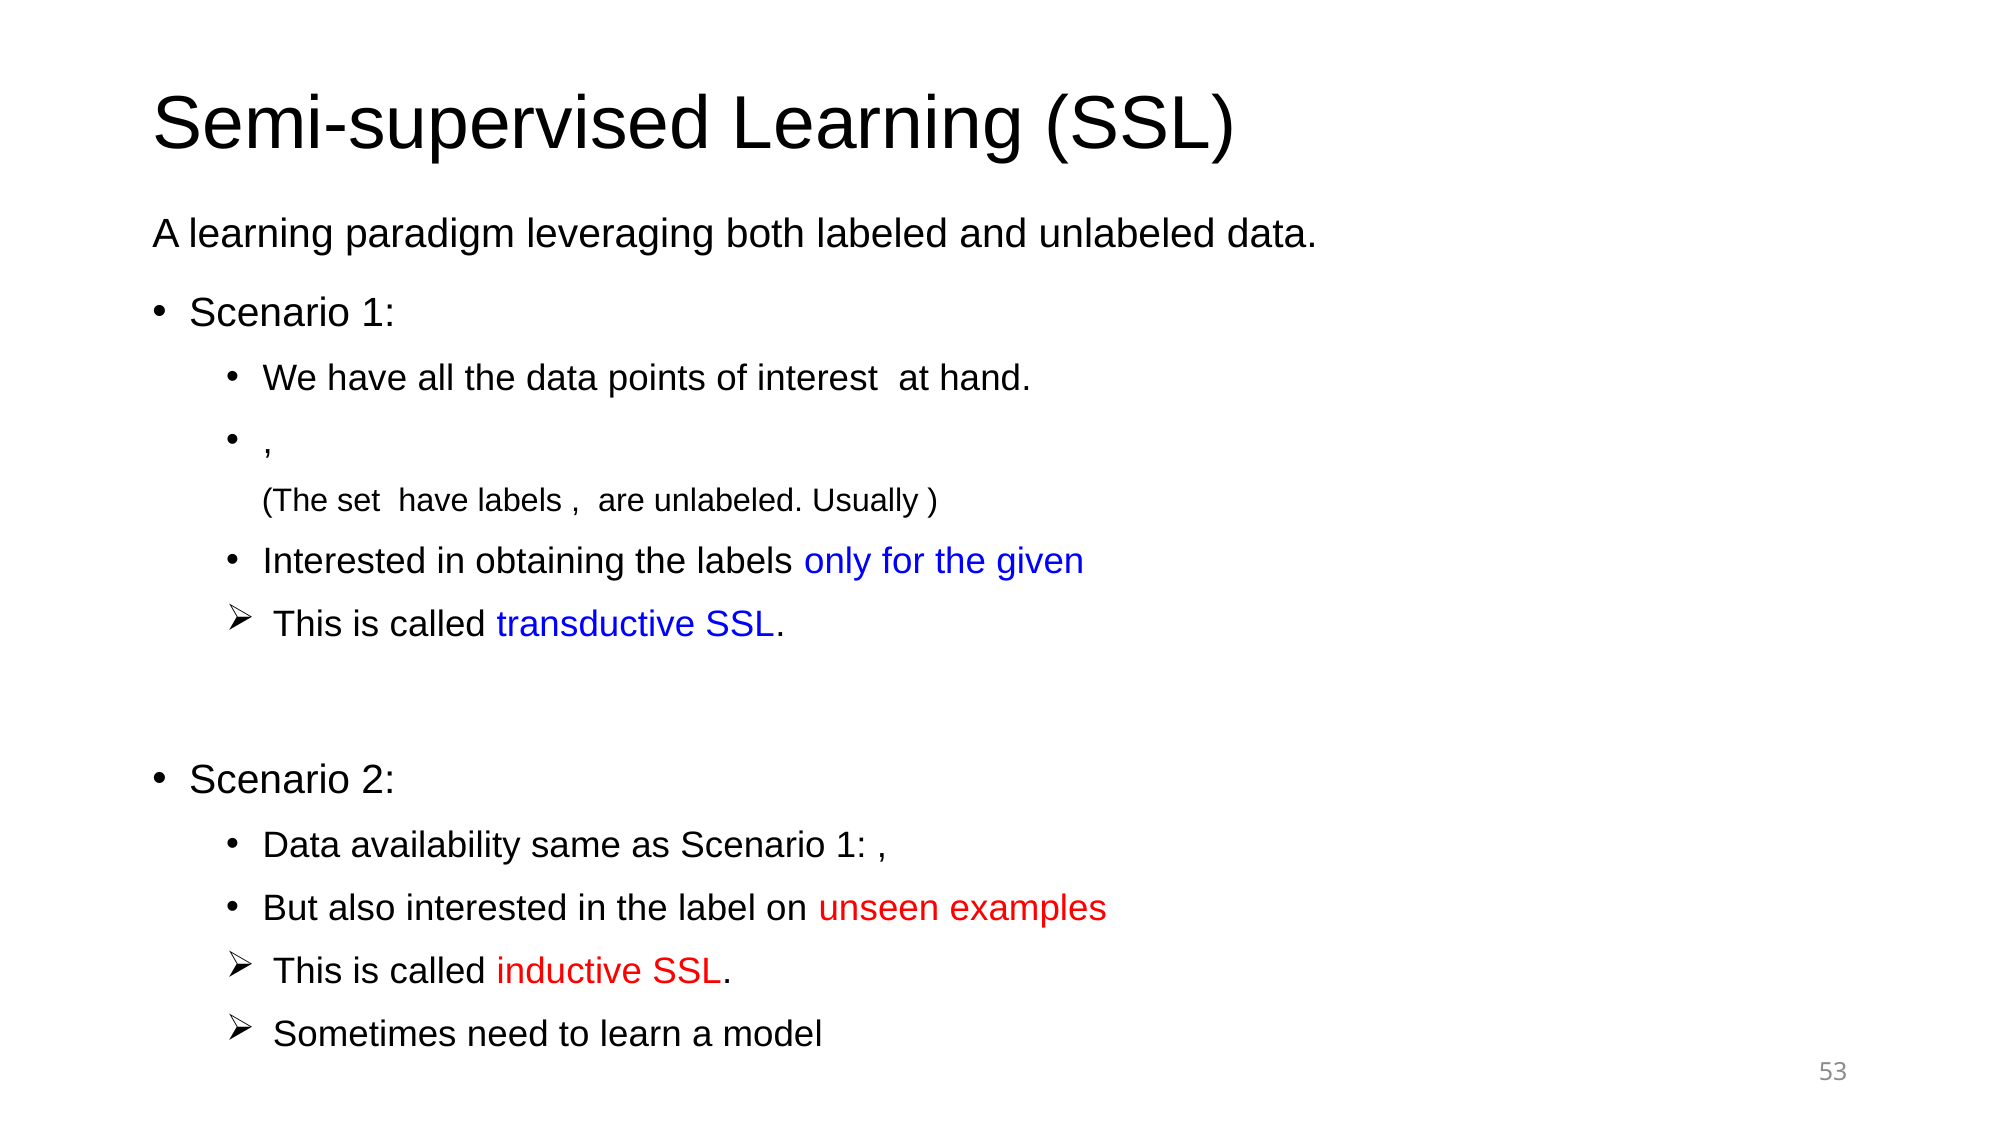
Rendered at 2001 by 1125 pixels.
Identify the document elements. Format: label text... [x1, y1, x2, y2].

slide_number 53 [1412, 1042, 1863, 1103]
title Semi-supervised Learning (SSL) [137, 59, 1863, 189]
